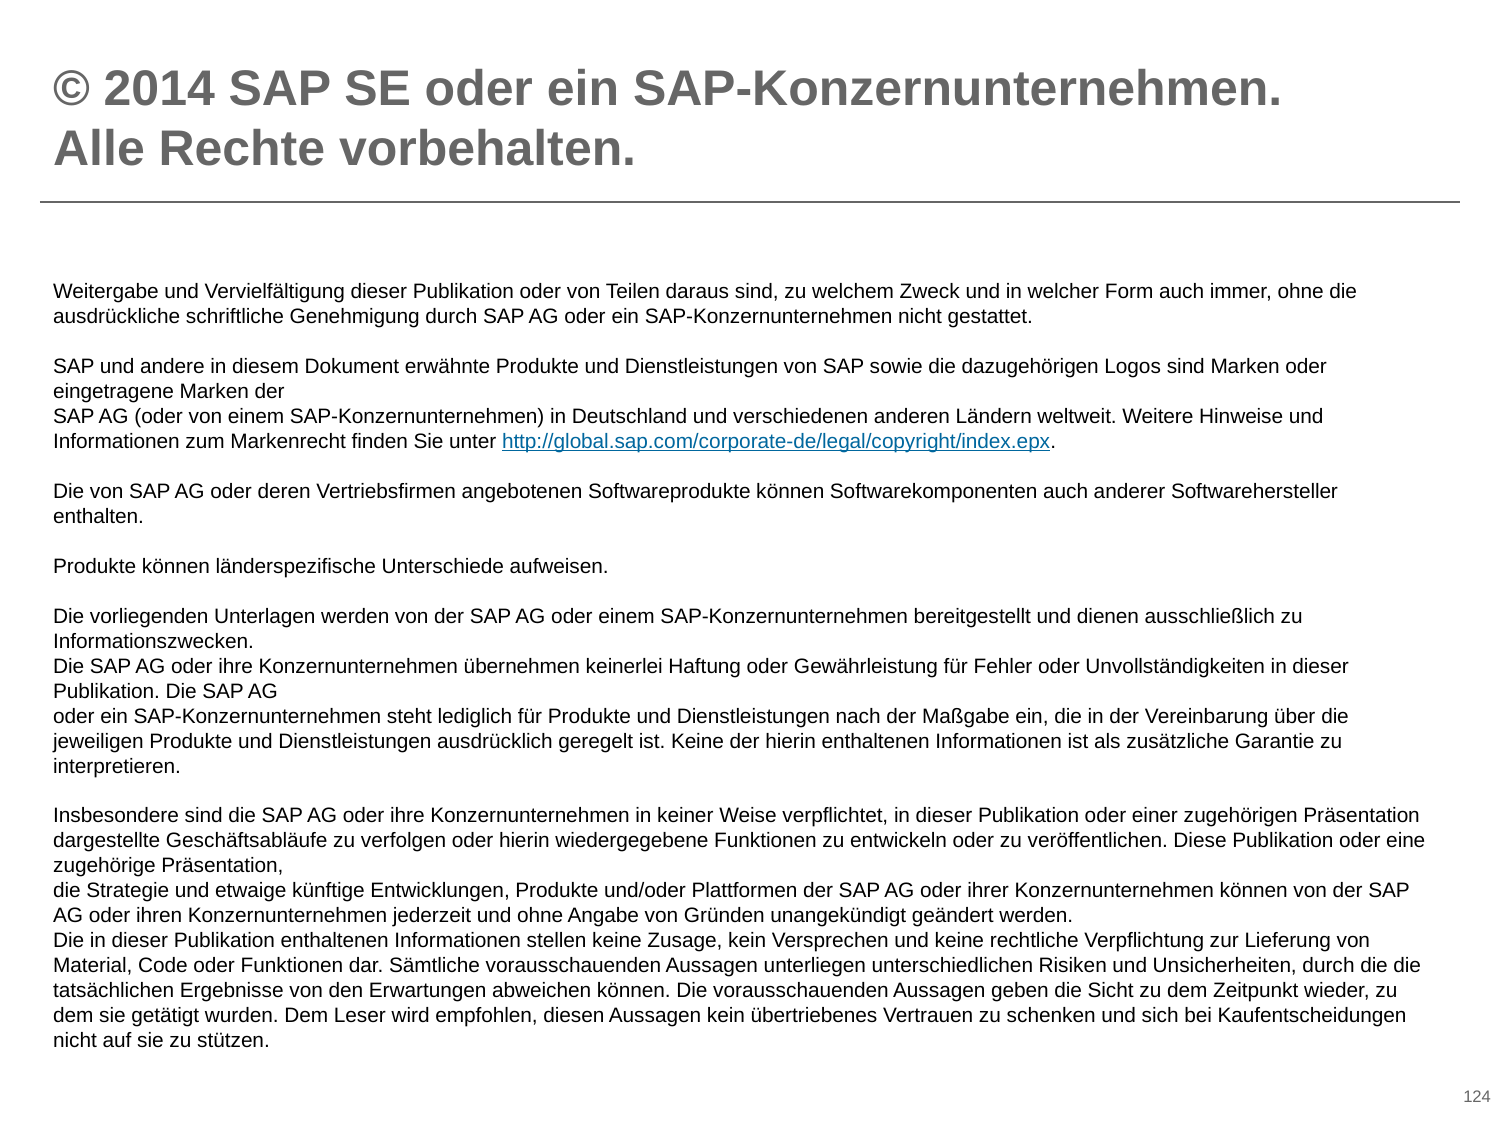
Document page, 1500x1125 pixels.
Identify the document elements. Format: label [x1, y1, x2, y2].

picture [751, 437, 755, 448]
picture [721, 437, 725, 448]
